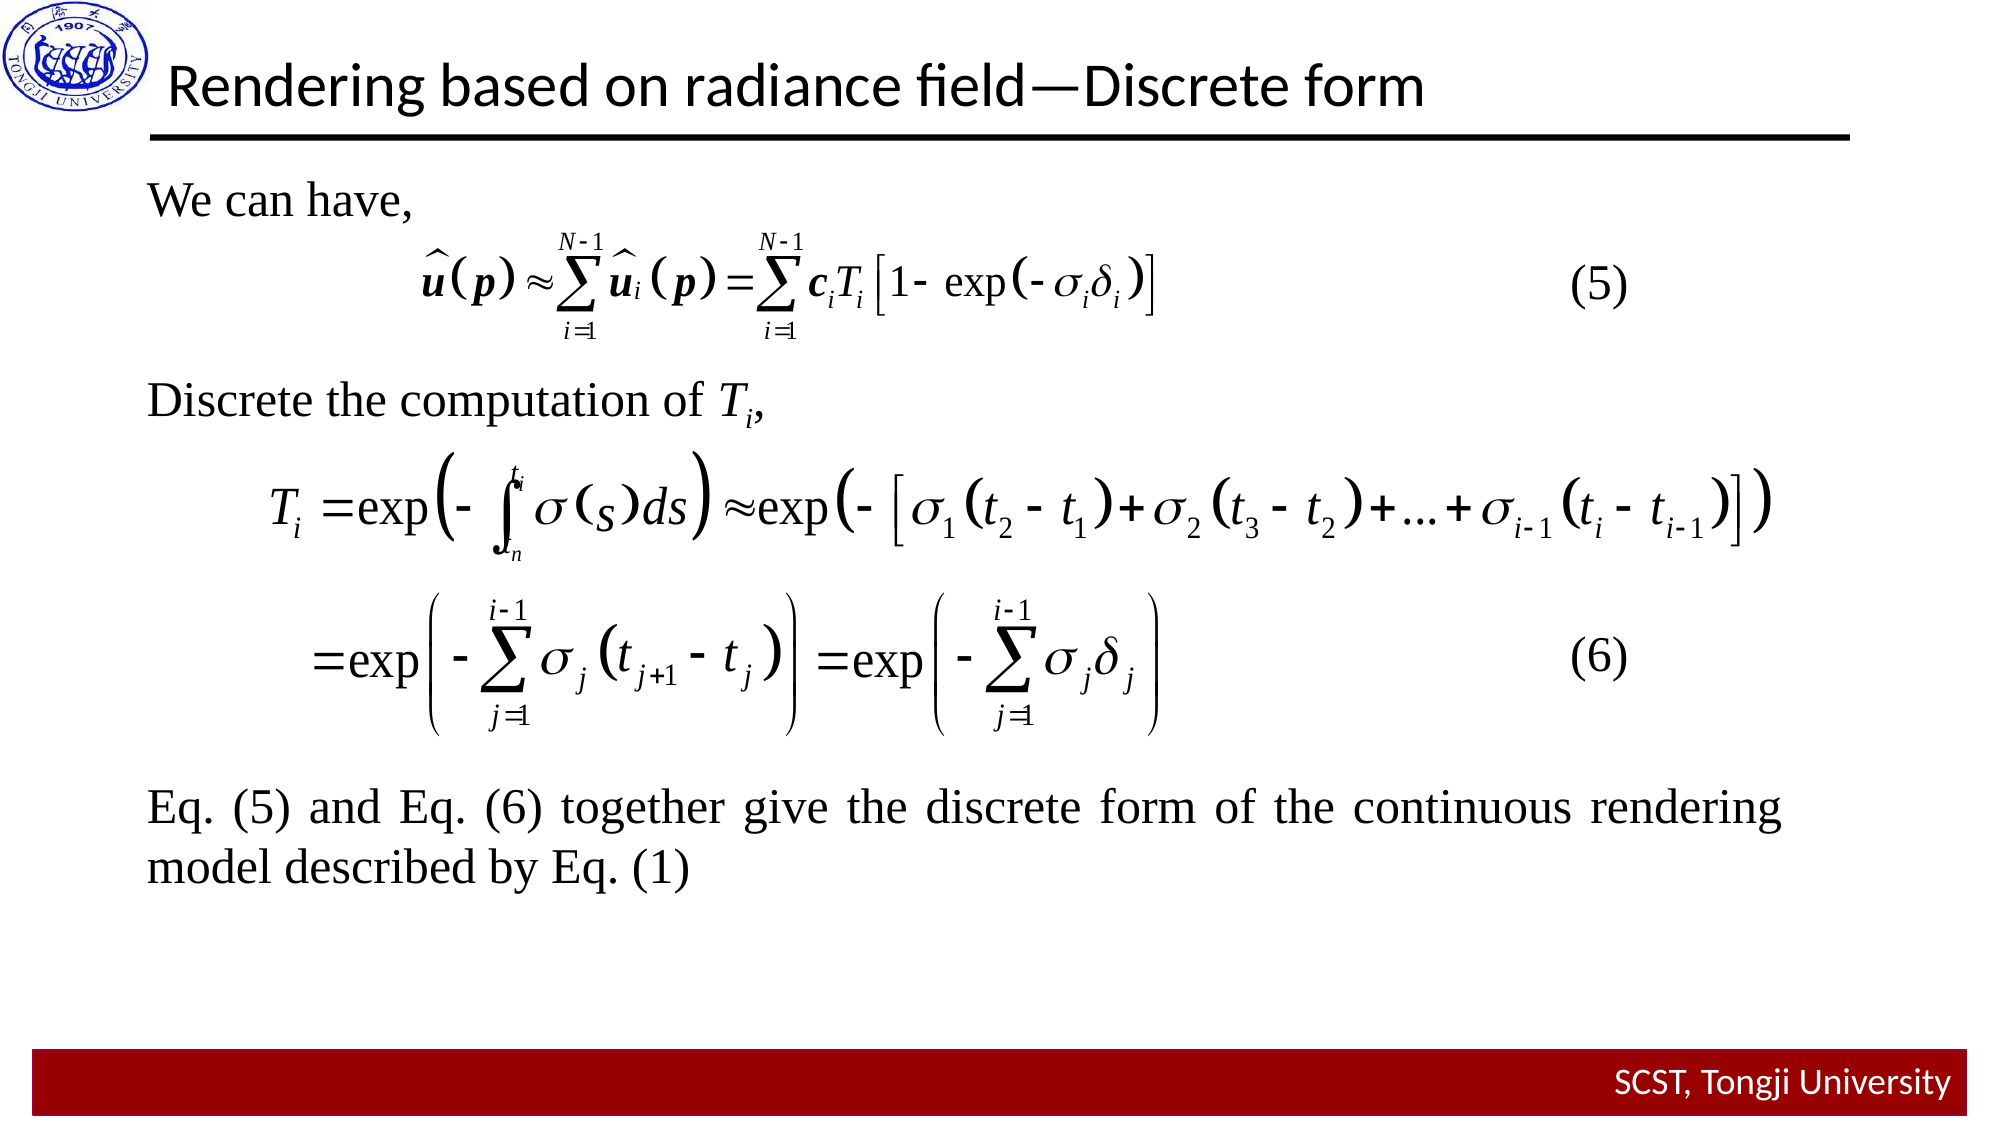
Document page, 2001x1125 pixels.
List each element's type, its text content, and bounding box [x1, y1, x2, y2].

picture [0, 0, 150, 112]
text_box Discrete the computation of Ti, [132, 358, 1799, 442]
text_box We can have, [132, 159, 1799, 234]
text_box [414, 221, 1170, 350]
text_box Eq. (5) and Eq. (6) together give the discrete form of the continuous rendering model described by Eq. (1) [132, 766, 1799, 901]
text_box Rendering based on radiance field—Discrete form [152, 12, 1953, 150]
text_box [264, 444, 1777, 749]
text_box (5) [1555, 242, 1665, 317]
